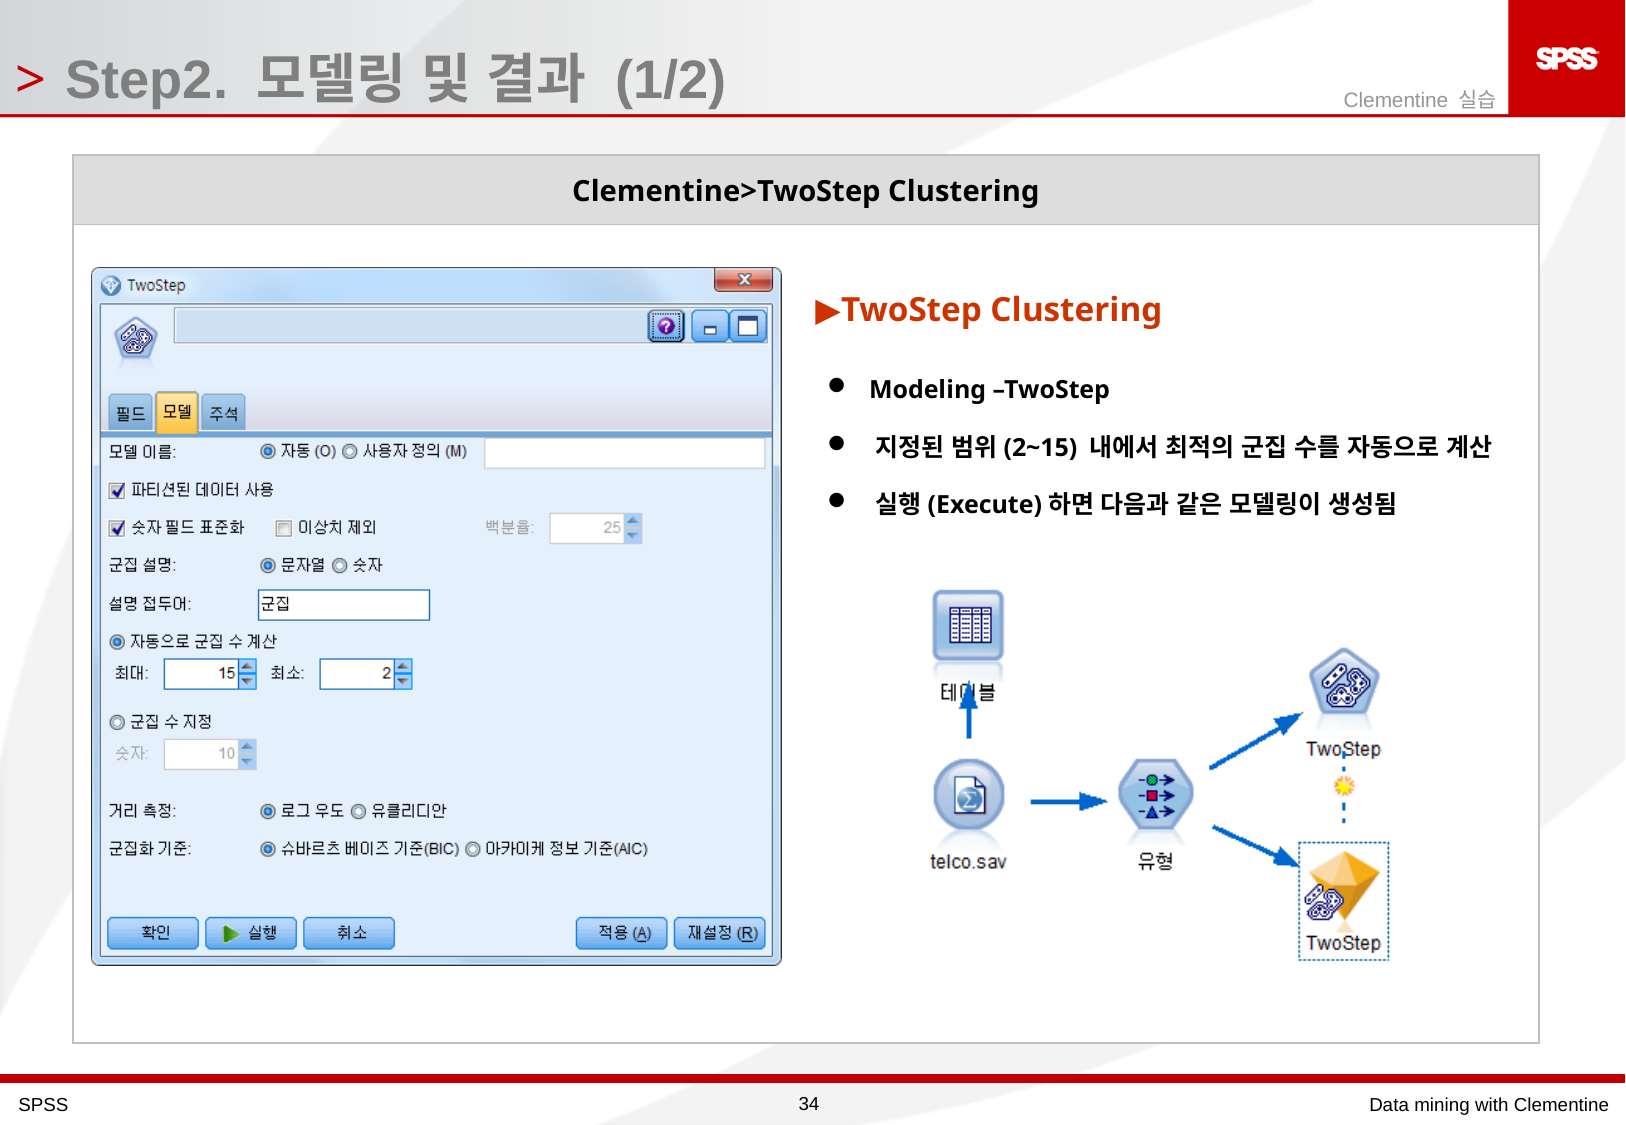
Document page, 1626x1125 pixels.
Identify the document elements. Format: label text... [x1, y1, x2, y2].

picture [91, 266, 782, 966]
table_header Clementine>TwoStep Clustering [74, 156, 1538, 224]
title Step2. 모델링 및 결과 (1/2) [0, 40, 1372, 118]
picture [1508, 0, 1625, 114]
picture [859, 562, 1488, 1009]
text_box Modeling –TwoStep 지정된 범위(2~15) 내에서 최적의 군집 수를 자동으로 계산 실행(Execute)하면 다음과 같은 모델링이 생성됨 [812, 351, 1539, 526]
table_cell [74, 225, 1538, 1042]
text_box Clementine 실습 [1246, 82, 1512, 118]
text_box ▶TwoStep Clustering [800, 280, 1197, 336]
